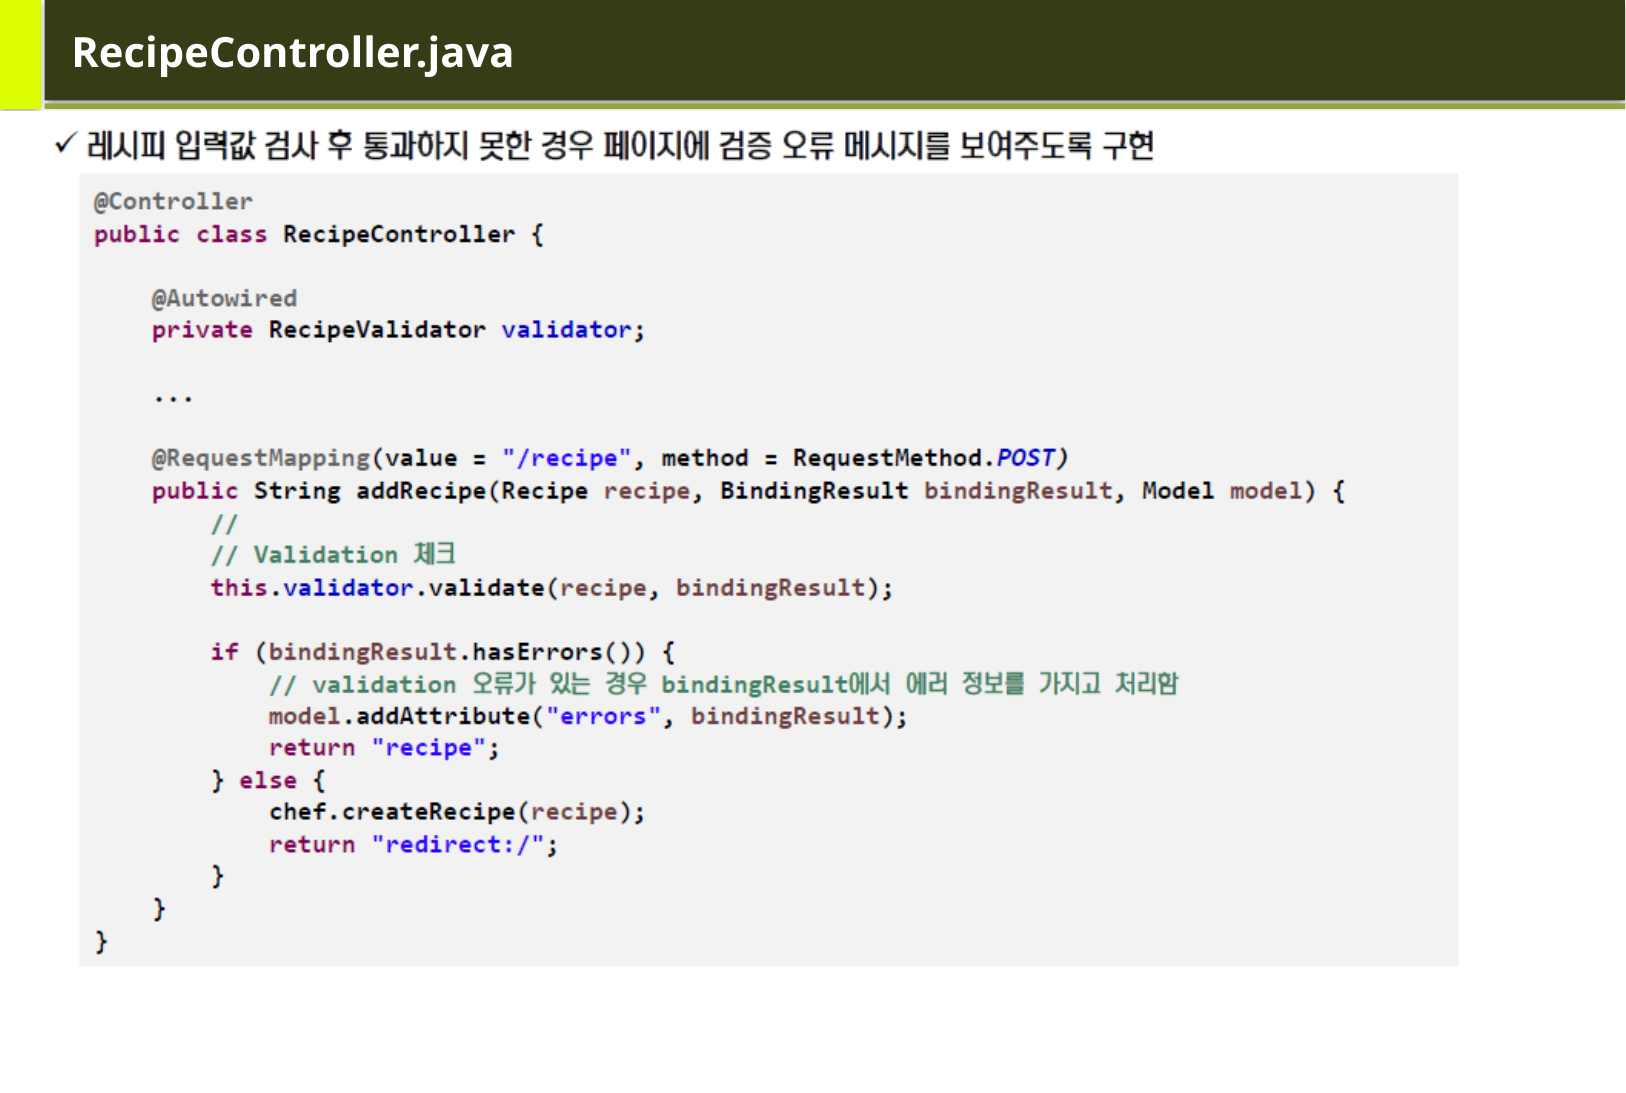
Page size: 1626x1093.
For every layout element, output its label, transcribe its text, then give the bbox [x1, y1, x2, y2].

title RecipeController.java [56, 0, 1604, 103]
picture [0, 111, 1625, 981]
